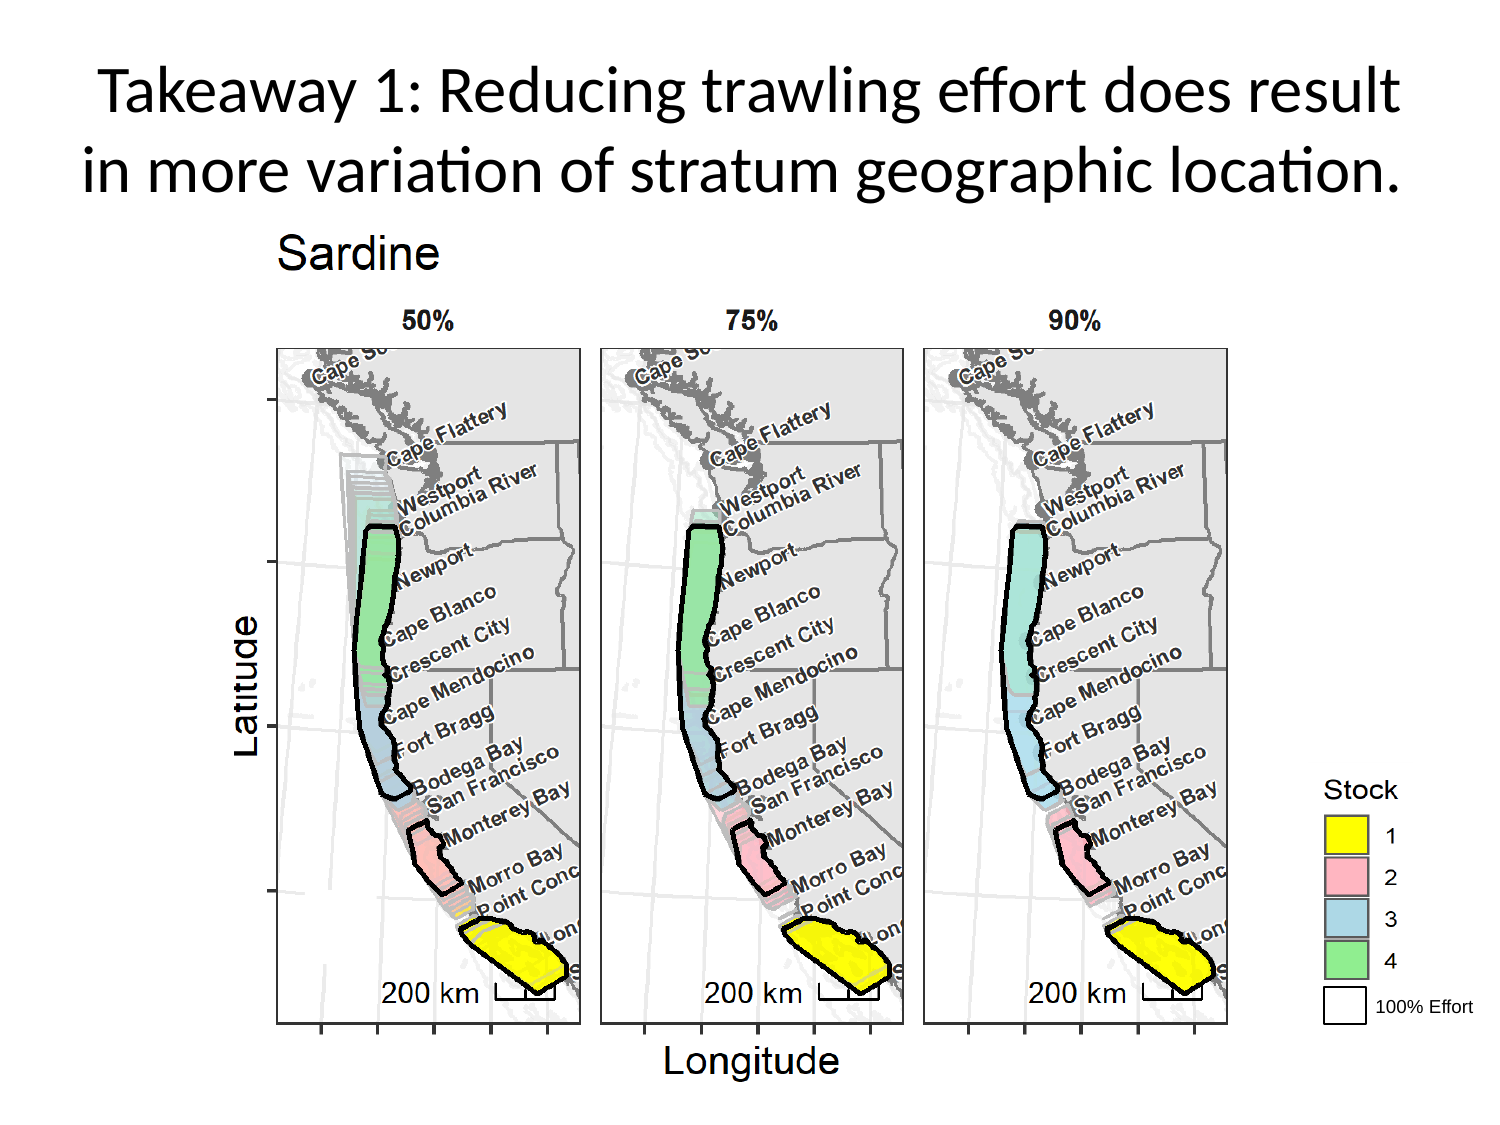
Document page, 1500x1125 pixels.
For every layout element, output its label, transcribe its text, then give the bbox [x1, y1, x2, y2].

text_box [1271, 730, 1500, 1026]
picture [233, 219, 1267, 1116]
title Takeaway 1: Reducing trawling effort does result in more variation of stratum geographic location. [57, 32, 1443, 220]
